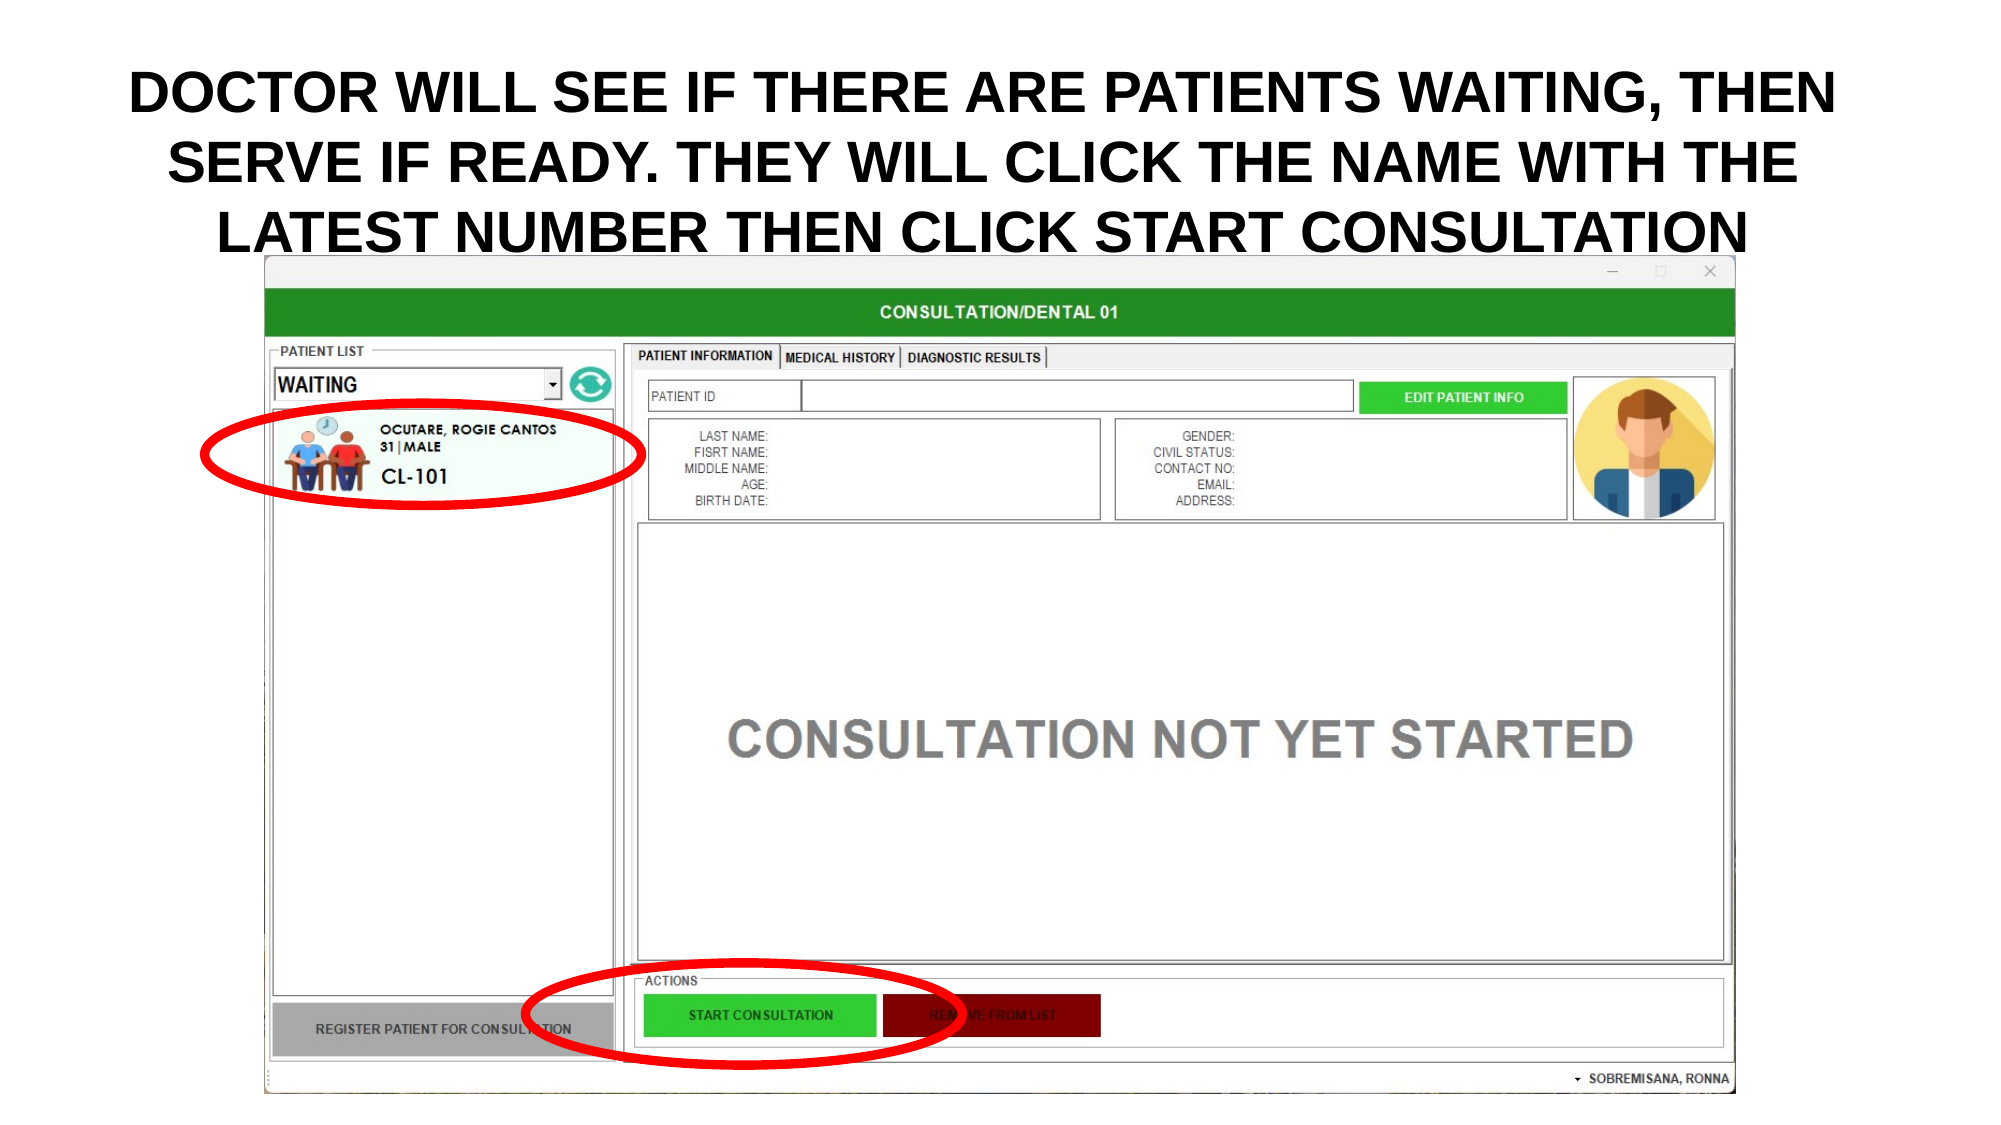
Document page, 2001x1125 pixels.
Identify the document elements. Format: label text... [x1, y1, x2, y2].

text_box DOCTOR WILL SEE IF THERE ARE PATIENTS WAITING, THEN SERVE IF READY. THEY WILL CLICK THE NAME WITH THE LATEST NUMBER THEN CLICK START CONSULTATION [48, 92, 1919, 226]
text_box [203, 418, 264, 491]
picture [264, 255, 1736, 1094]
